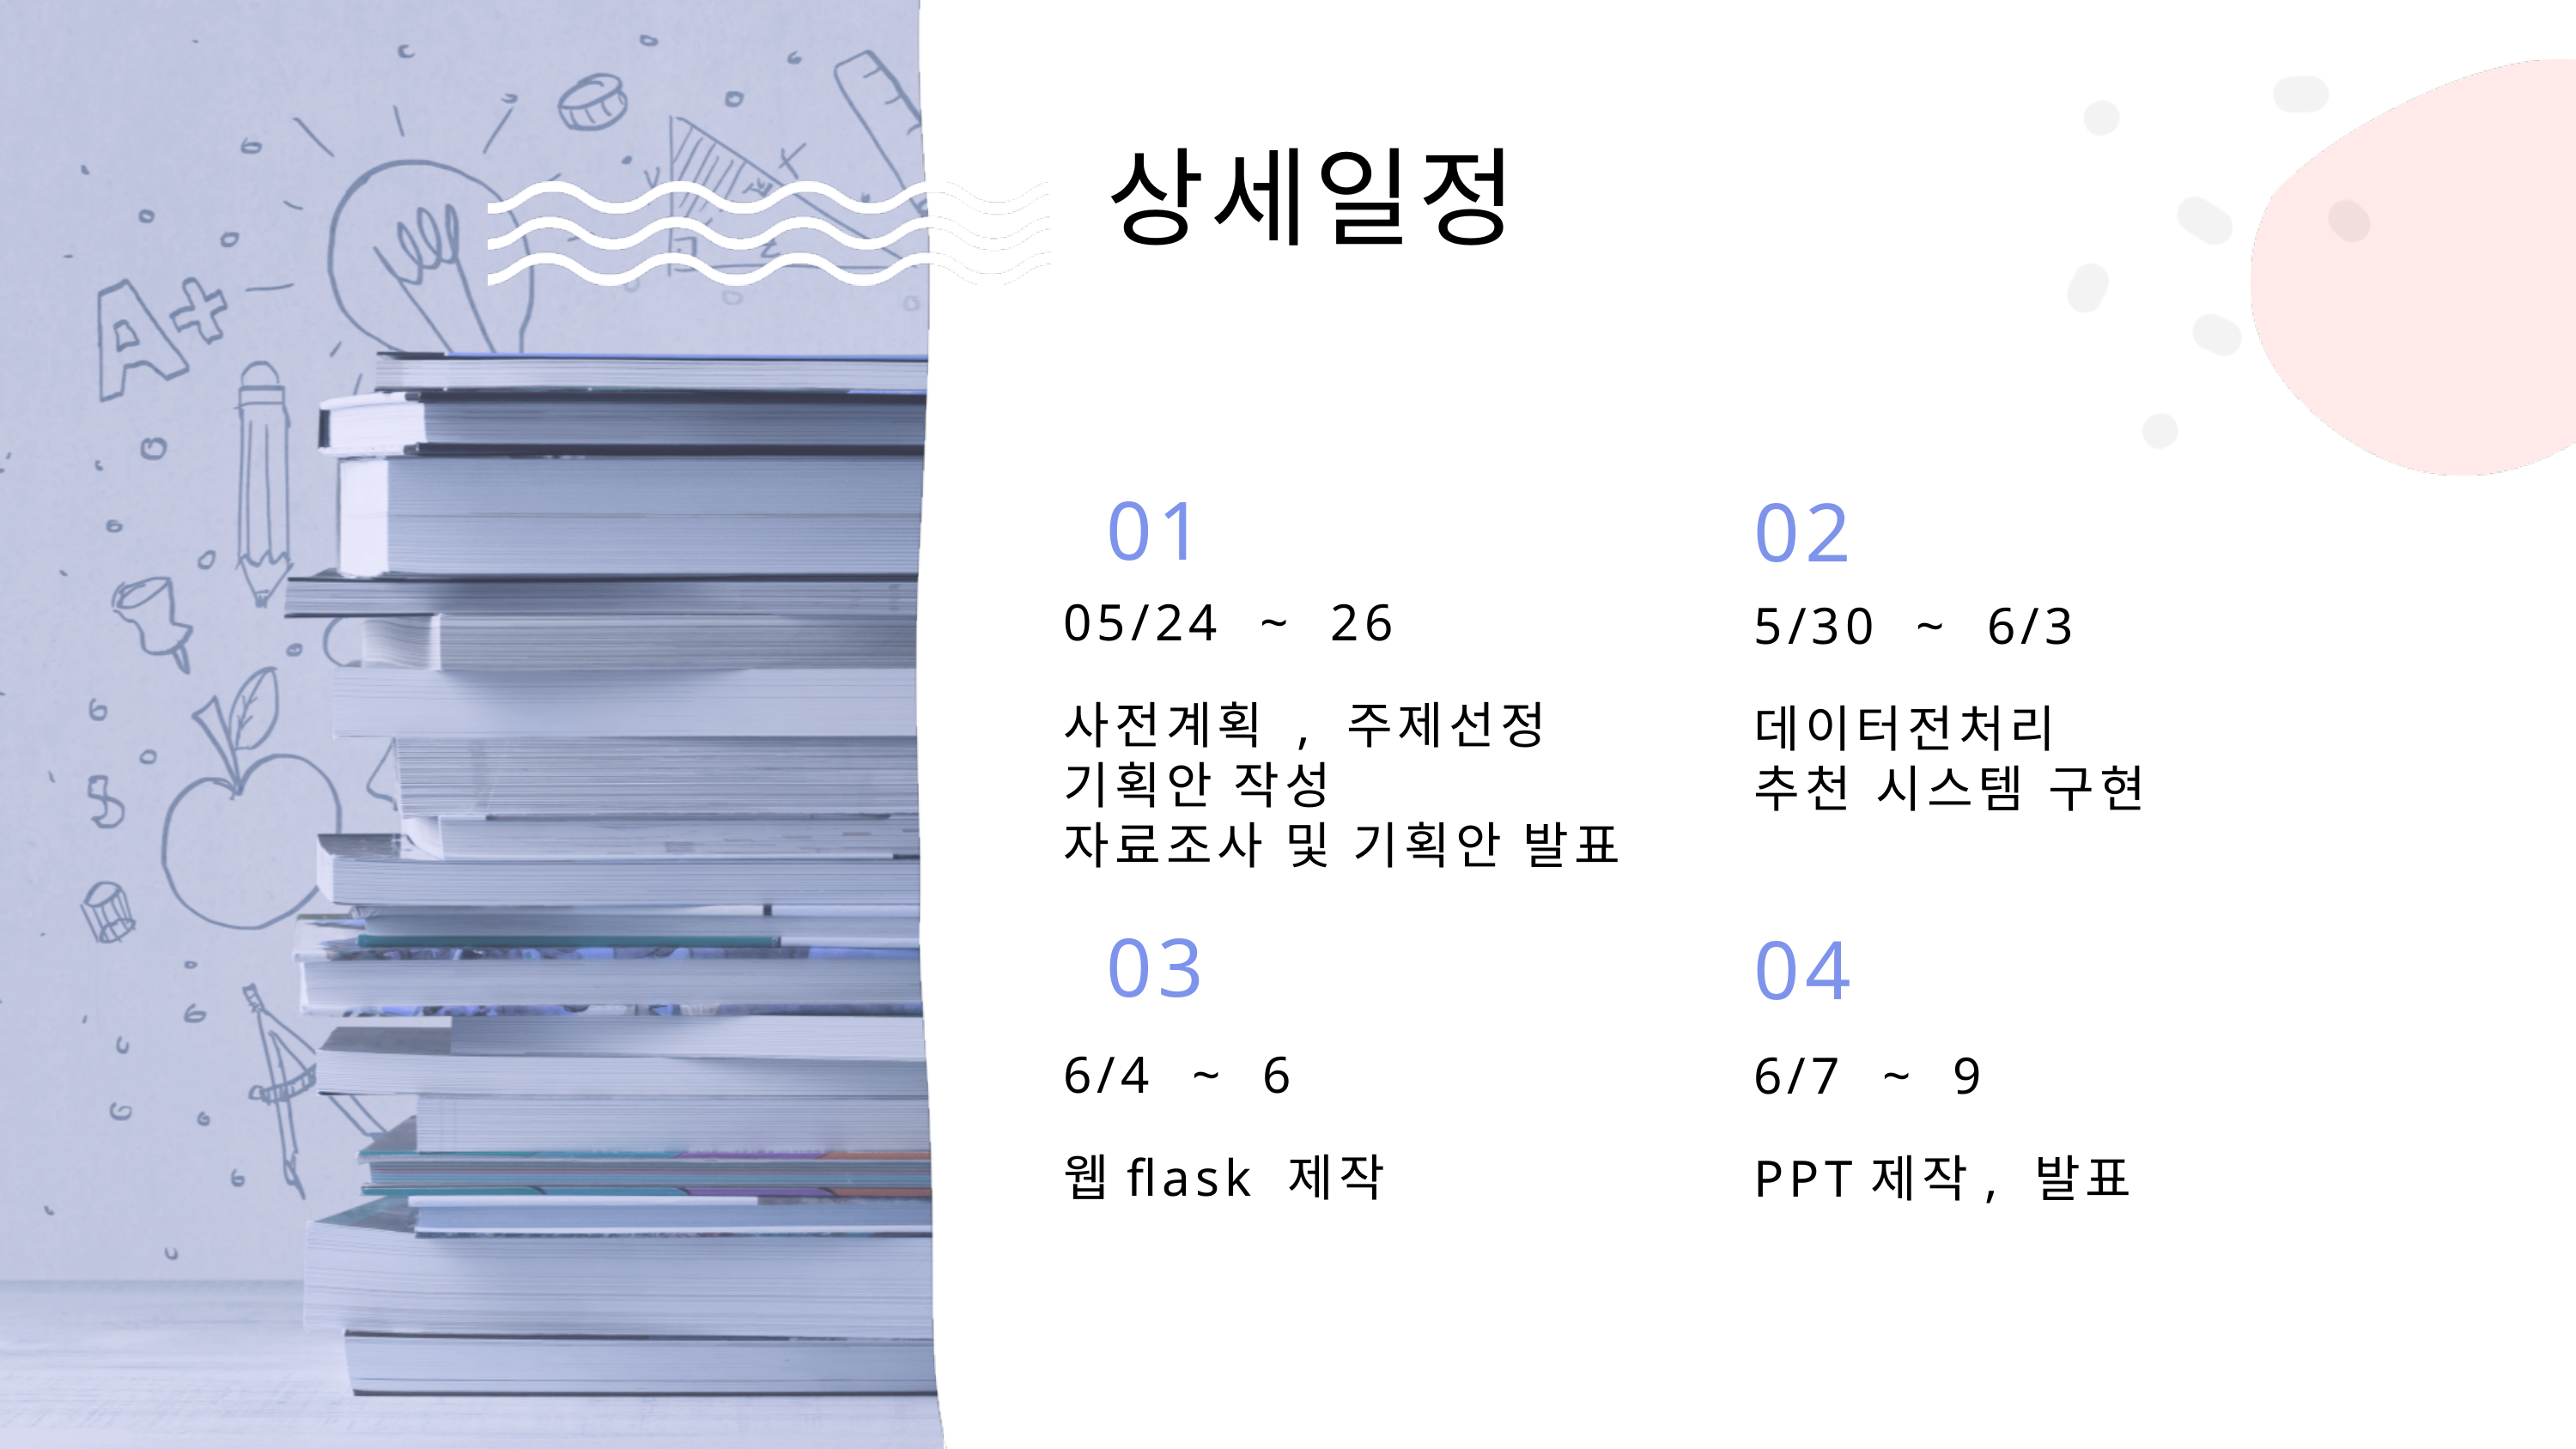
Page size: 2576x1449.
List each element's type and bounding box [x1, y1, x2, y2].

text_box [848, 0, 2576, 1449]
text_box [0, 0, 843, 1449]
text_box [1988, 0, 2576, 476]
text_box [488, 181, 1052, 286]
